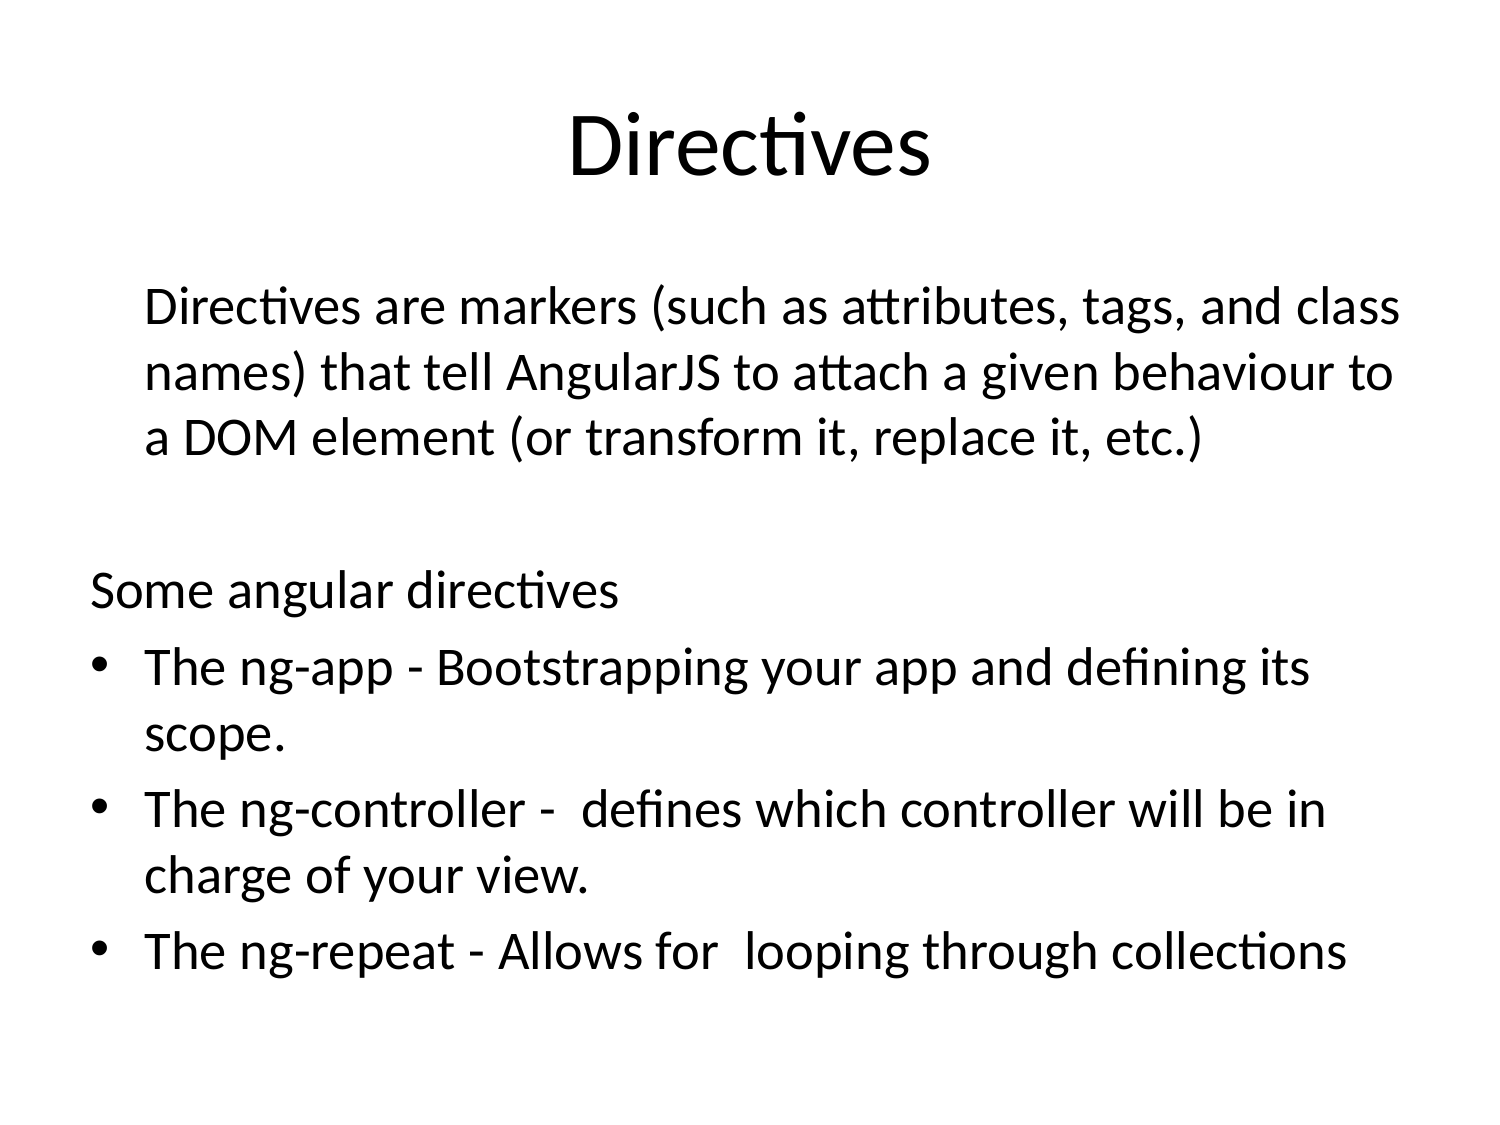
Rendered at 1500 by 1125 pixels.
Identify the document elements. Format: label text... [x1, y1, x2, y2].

title Directives [75, 45, 1425, 233]
list Directives are markers (such as attributes, tags, and class names) that tell AngularJS to attach a given behaviour to a DOM element (or transform it, replace it, etc.) Some angular directives The ng-app - Bootstrapping your app and defining its scope. The ng-controller - defines which controller will be in charge of your view. The ng-repeat - Allows for looping through collections [75, 262, 1425, 1005]
